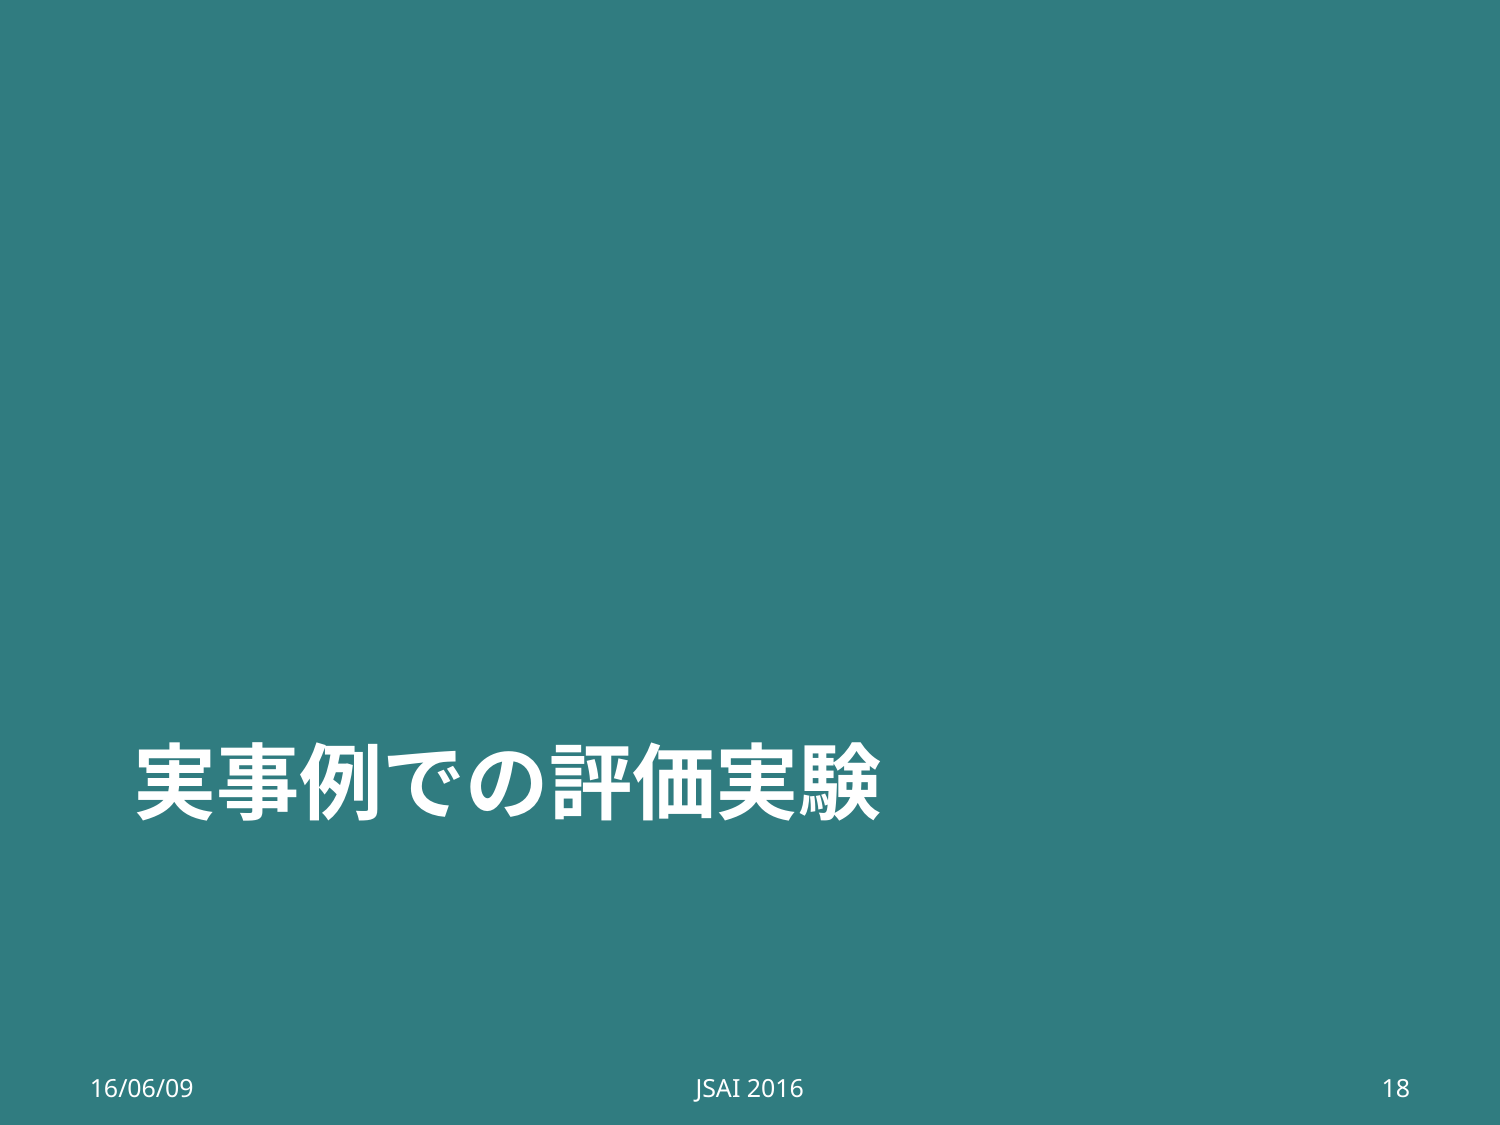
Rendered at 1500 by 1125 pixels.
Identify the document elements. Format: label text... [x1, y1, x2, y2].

footer JSAI 2016 [512, 1065, 988, 1125]
title 実事例での評価実験 [118, 722, 1394, 947]
slide_number 18 [1074, 1065, 1425, 1125]
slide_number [75, 1065, 425, 1125]
